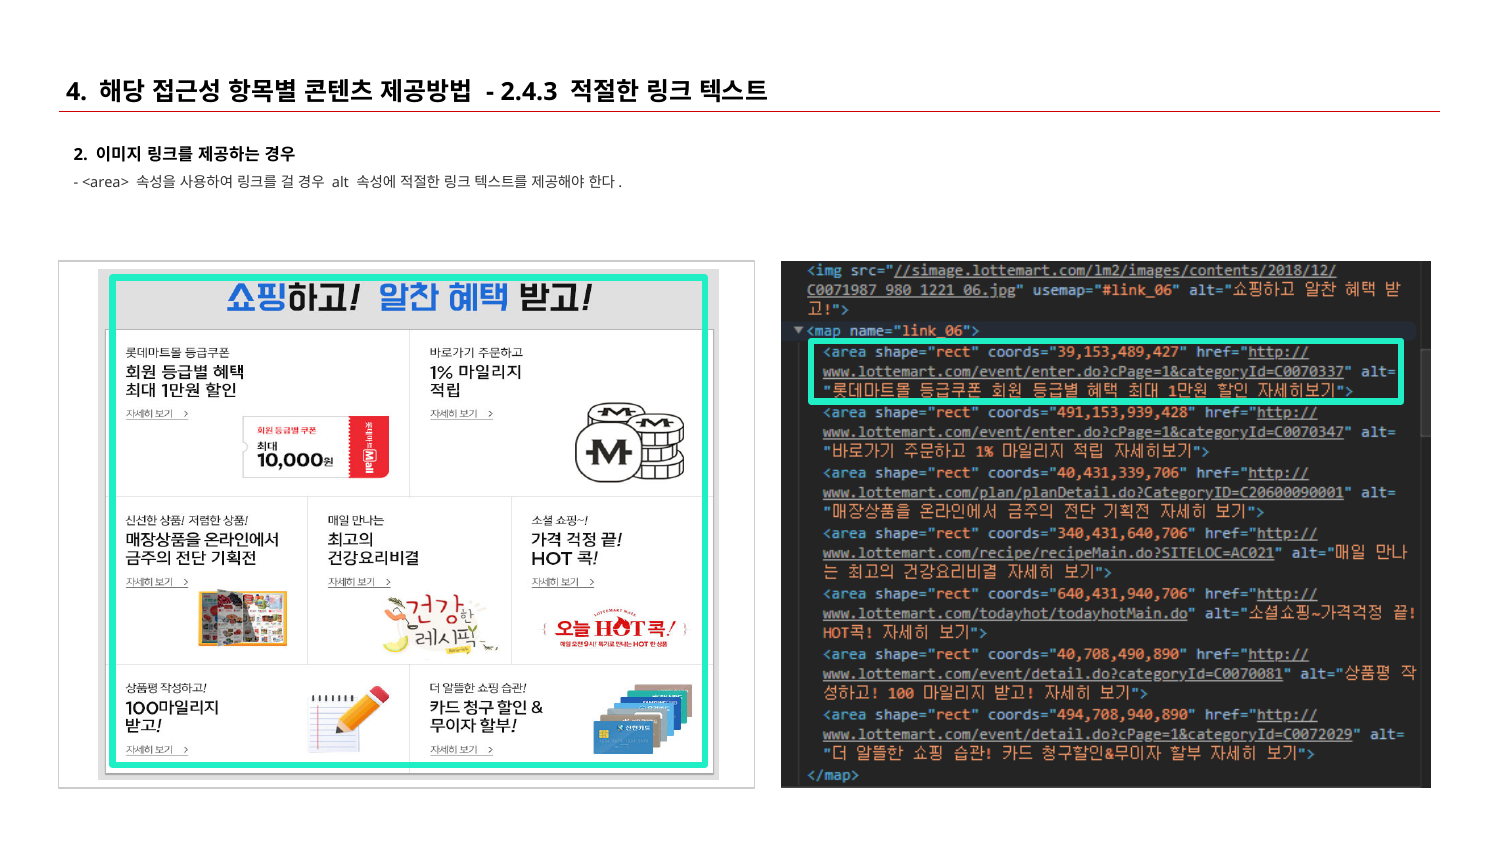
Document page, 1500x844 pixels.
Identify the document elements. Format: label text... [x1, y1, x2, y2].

picture [98, 269, 719, 780]
picture [781, 260, 1431, 789]
text_box [58, 261, 755, 788]
title 4. 해당 접근성 항목별 콘텐츠 제공방법 - 2.4.3 적절한 링크 텍스트 [51, 60, 1449, 116]
text_box 2. 이미지 링크를 제공하는 경우 - <area> 속성을 사용하여 링크를 걸 경우 alt 속성에 적절한 링크 텍스트를 제공해야 한다. [58, 119, 1441, 225]
